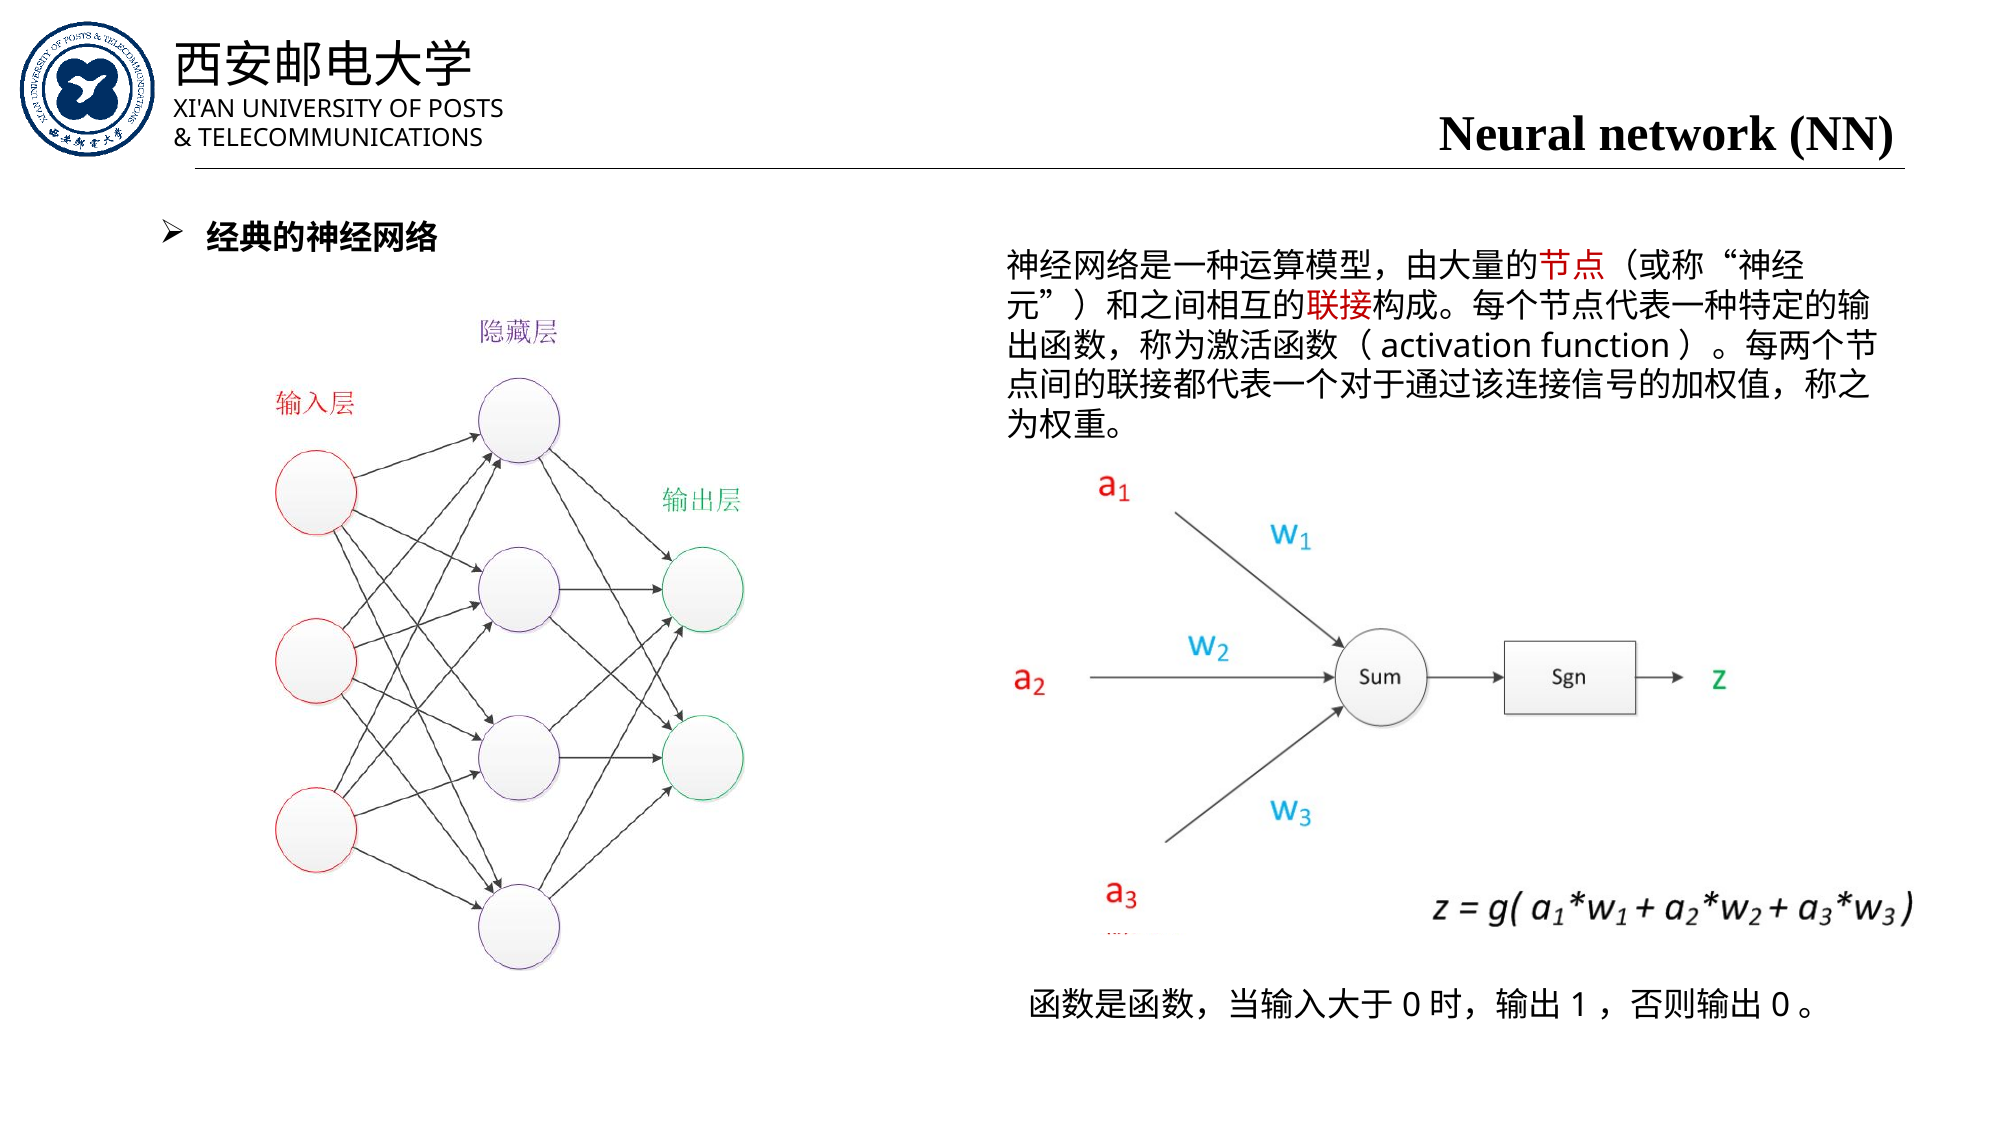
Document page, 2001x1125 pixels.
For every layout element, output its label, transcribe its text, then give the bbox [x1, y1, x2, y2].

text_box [15, 17, 607, 161]
text_box 神经网络是一种运算模型，由大量的节点（或称“神经元”）和之间相互的联接构成。每个节点代表一种特定的输出函数，称为激活函数（activation function）。每两个节点间的联接都代表一个对于通过该连接信号的加权值，称之为权重。 [992, 236, 1905, 451]
text_box Neural network (NN) [1424, 93, 1923, 168]
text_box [1013, 452, 1984, 1032]
text_box 经典的神经网络 [144, 208, 1856, 264]
picture [275, 312, 745, 971]
